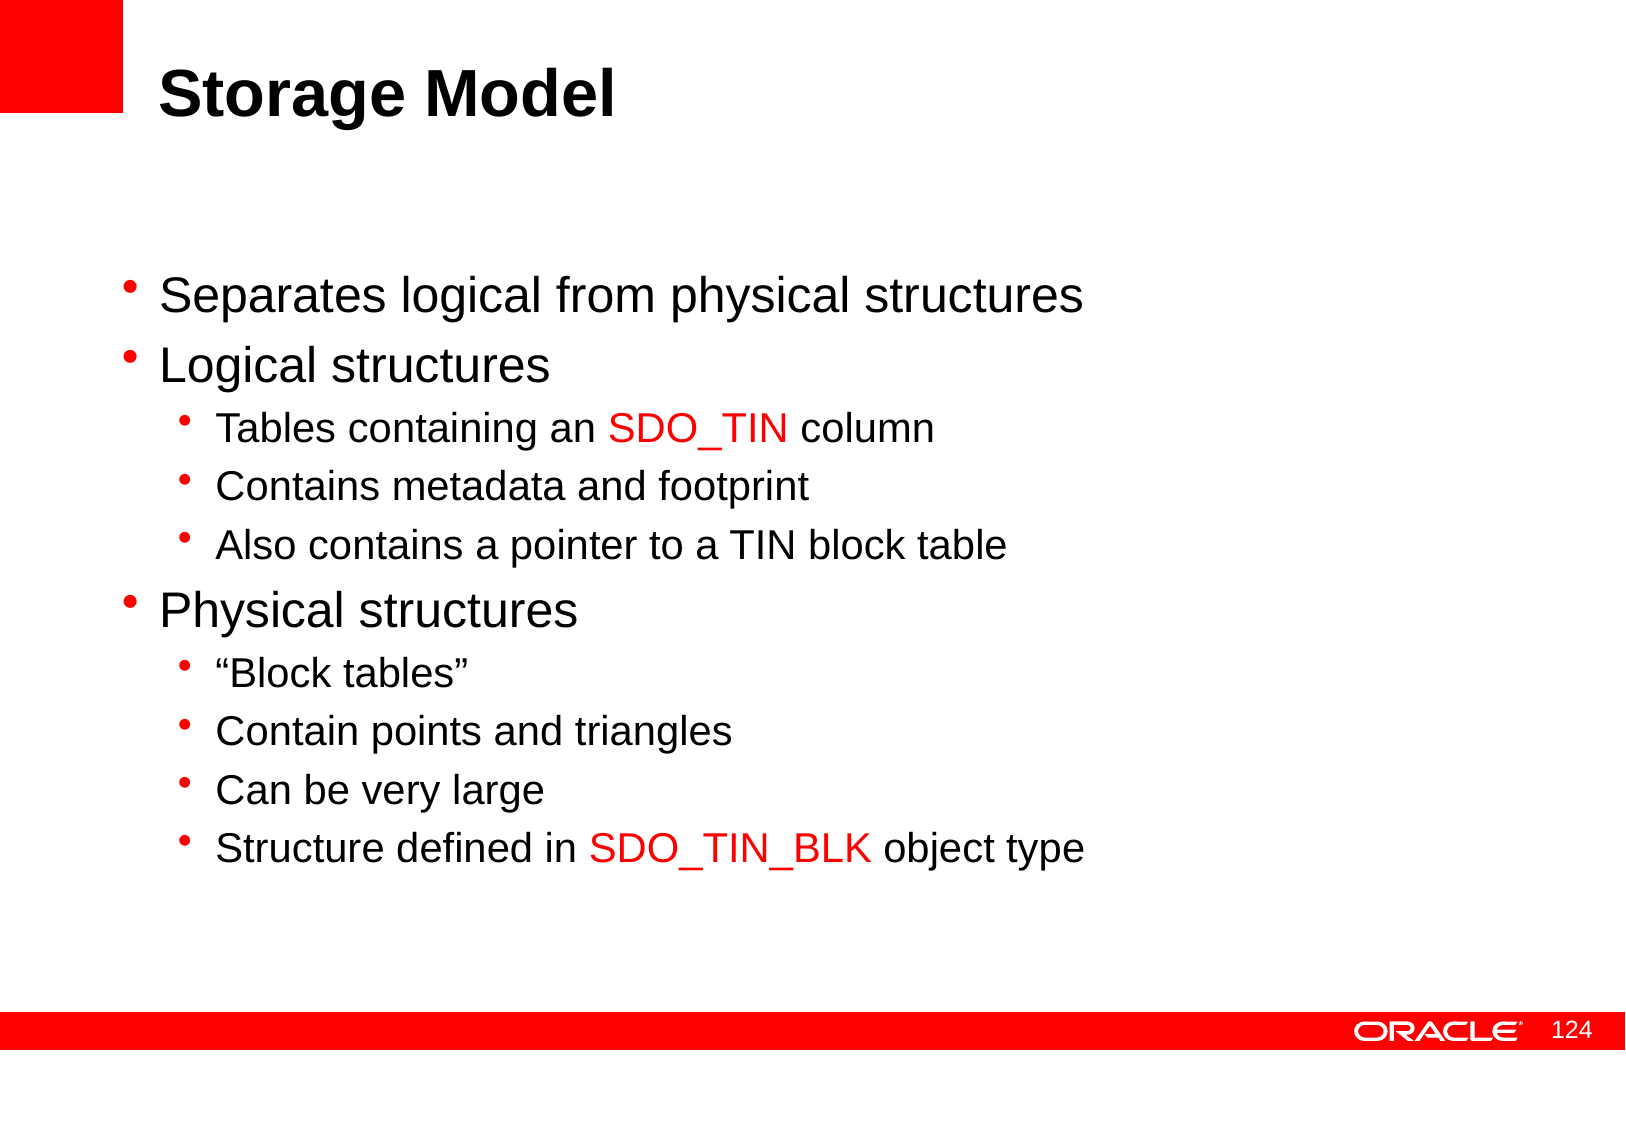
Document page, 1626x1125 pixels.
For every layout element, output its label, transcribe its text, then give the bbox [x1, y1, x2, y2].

picture [0, 1012, 1625, 1050]
title Storage Model [157, 49, 1506, 205]
list Separates logical from physical structures Logical structures Tables containing an SDO_TIN column Contains metadata and footprint Also contains a pointer to a TIN block table Physical structures “Block tables” Contain points and triangles Can be very large Structure defined in SDO_TIN_BLK object type [121, 262, 1462, 976]
picture [0, 0, 123, 113]
